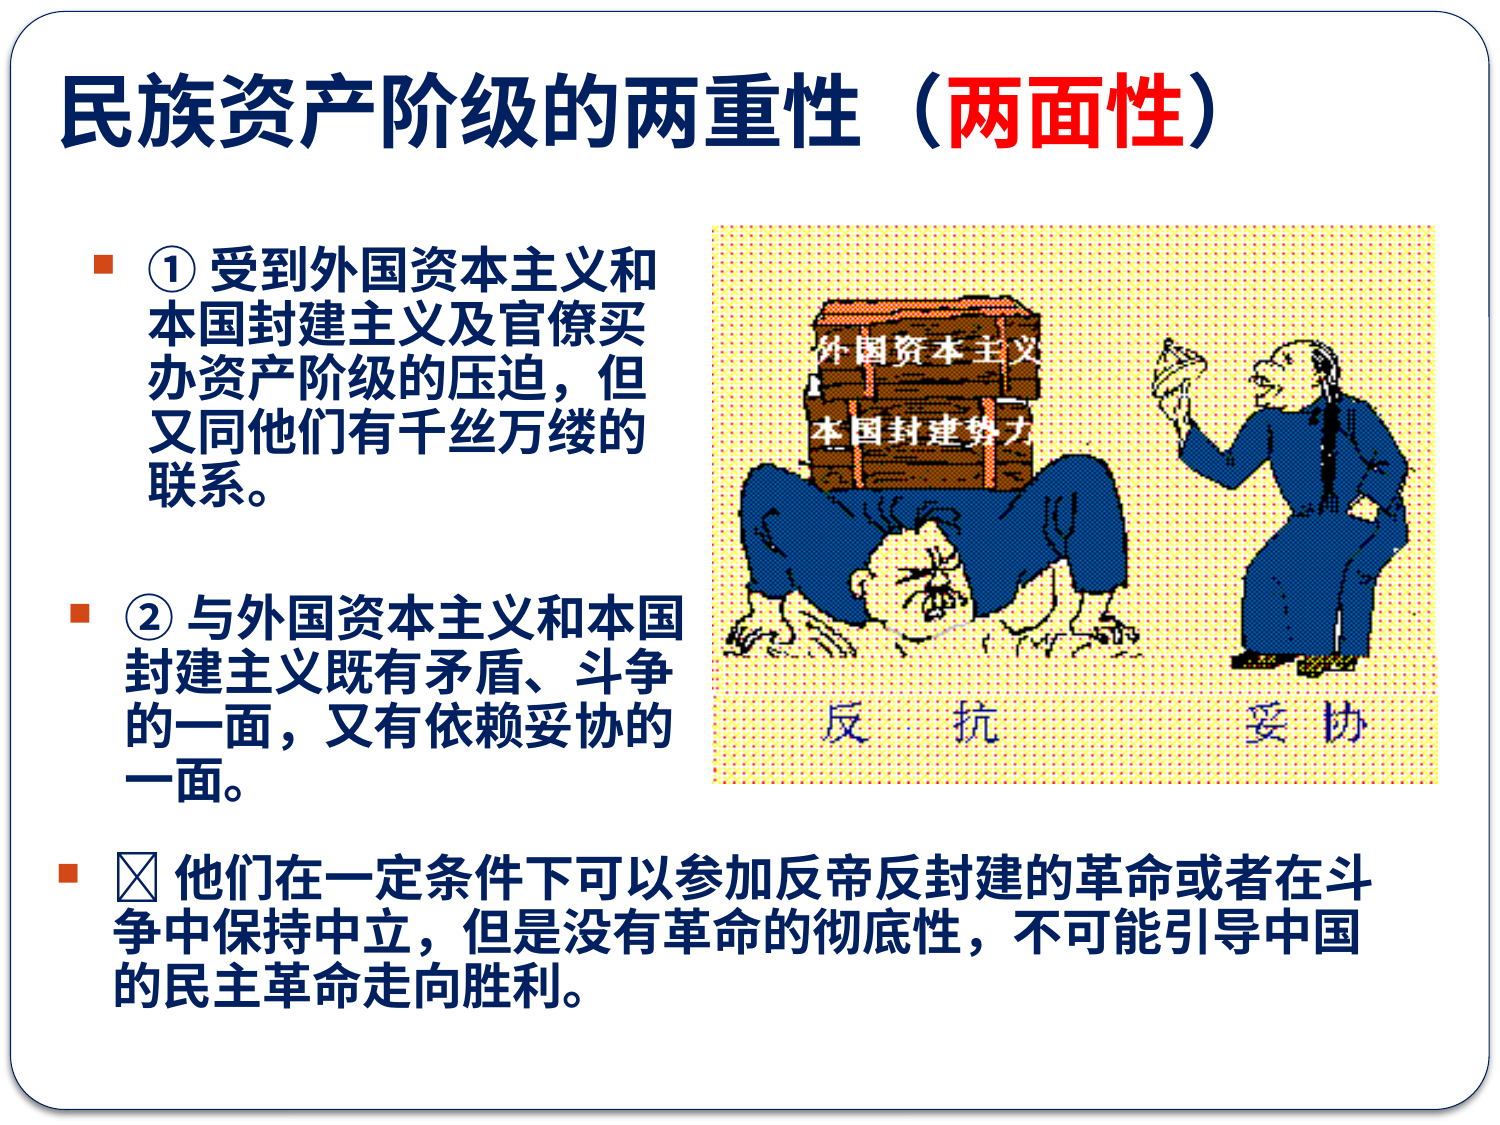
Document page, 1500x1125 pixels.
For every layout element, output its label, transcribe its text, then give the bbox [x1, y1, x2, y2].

text_box ②与外国资本主义和本国封建主义既有矛盾、斗争的一面，又有依赖妥协的一面。 [53, 586, 712, 837]
title 民族资产阶级的两重性（两面性） [41, 42, 1307, 173]
text_box 他们在一定条件下可以参加反帝反封建的革命或者在斗争中保持中立，但是没有革命的彻底性，不可能引导中国的民主革命走向胜利。 [41, 846, 1425, 1034]
text_box ①受到外国资本主义和本国封建主义及官僚买办资产阶级的压迫，但又同他们有千丝万缕的联系。 [76, 237, 688, 488]
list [712, 224, 1438, 784]
